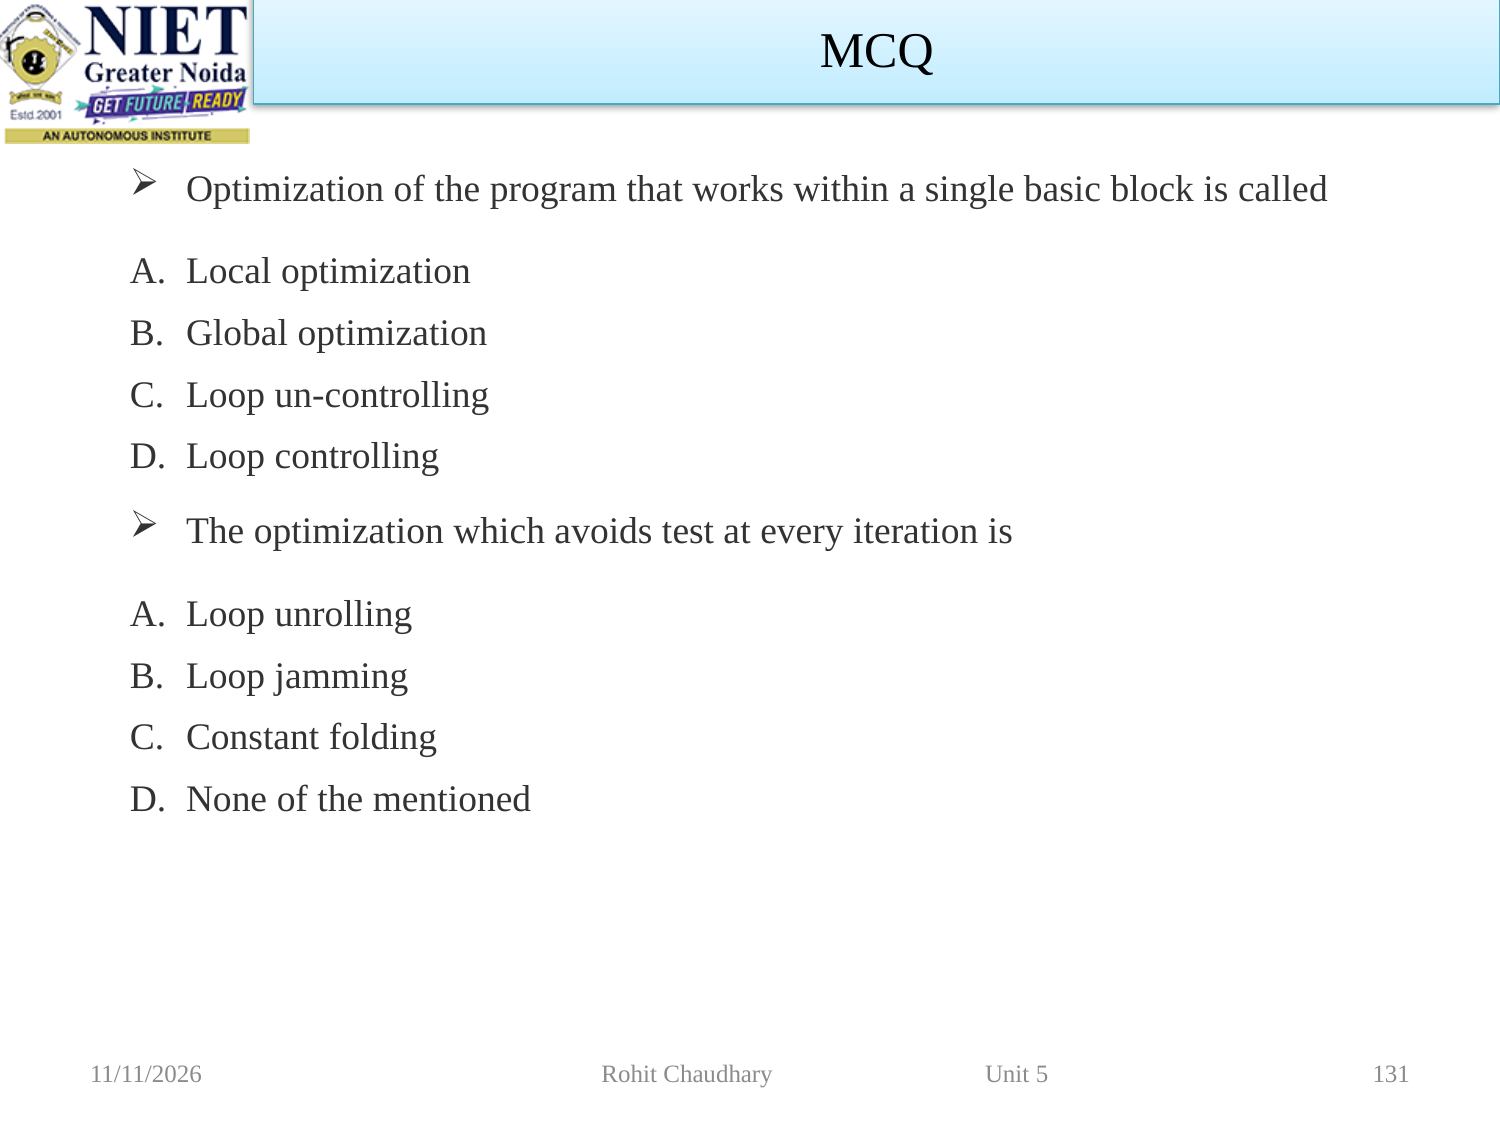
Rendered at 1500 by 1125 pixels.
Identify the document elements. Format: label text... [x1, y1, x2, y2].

picture [0, 4, 250, 144]
text_box MCQ [253, 0, 1500, 105]
footer Rohit Chaudhary Unit 5 [412, 1042, 1238, 1103]
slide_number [75, 1042, 412, 1103]
list Optimization of the program that works within a single basic block is called Local optimization Global optimization Loop un-controlling Loop controlling The optimization which avoids test at every iteration is Loop unrolling Loop jamming Constant folding None of the mentioned [114, 134, 1465, 877]
slide_number 131 [1238, 1042, 1425, 1103]
